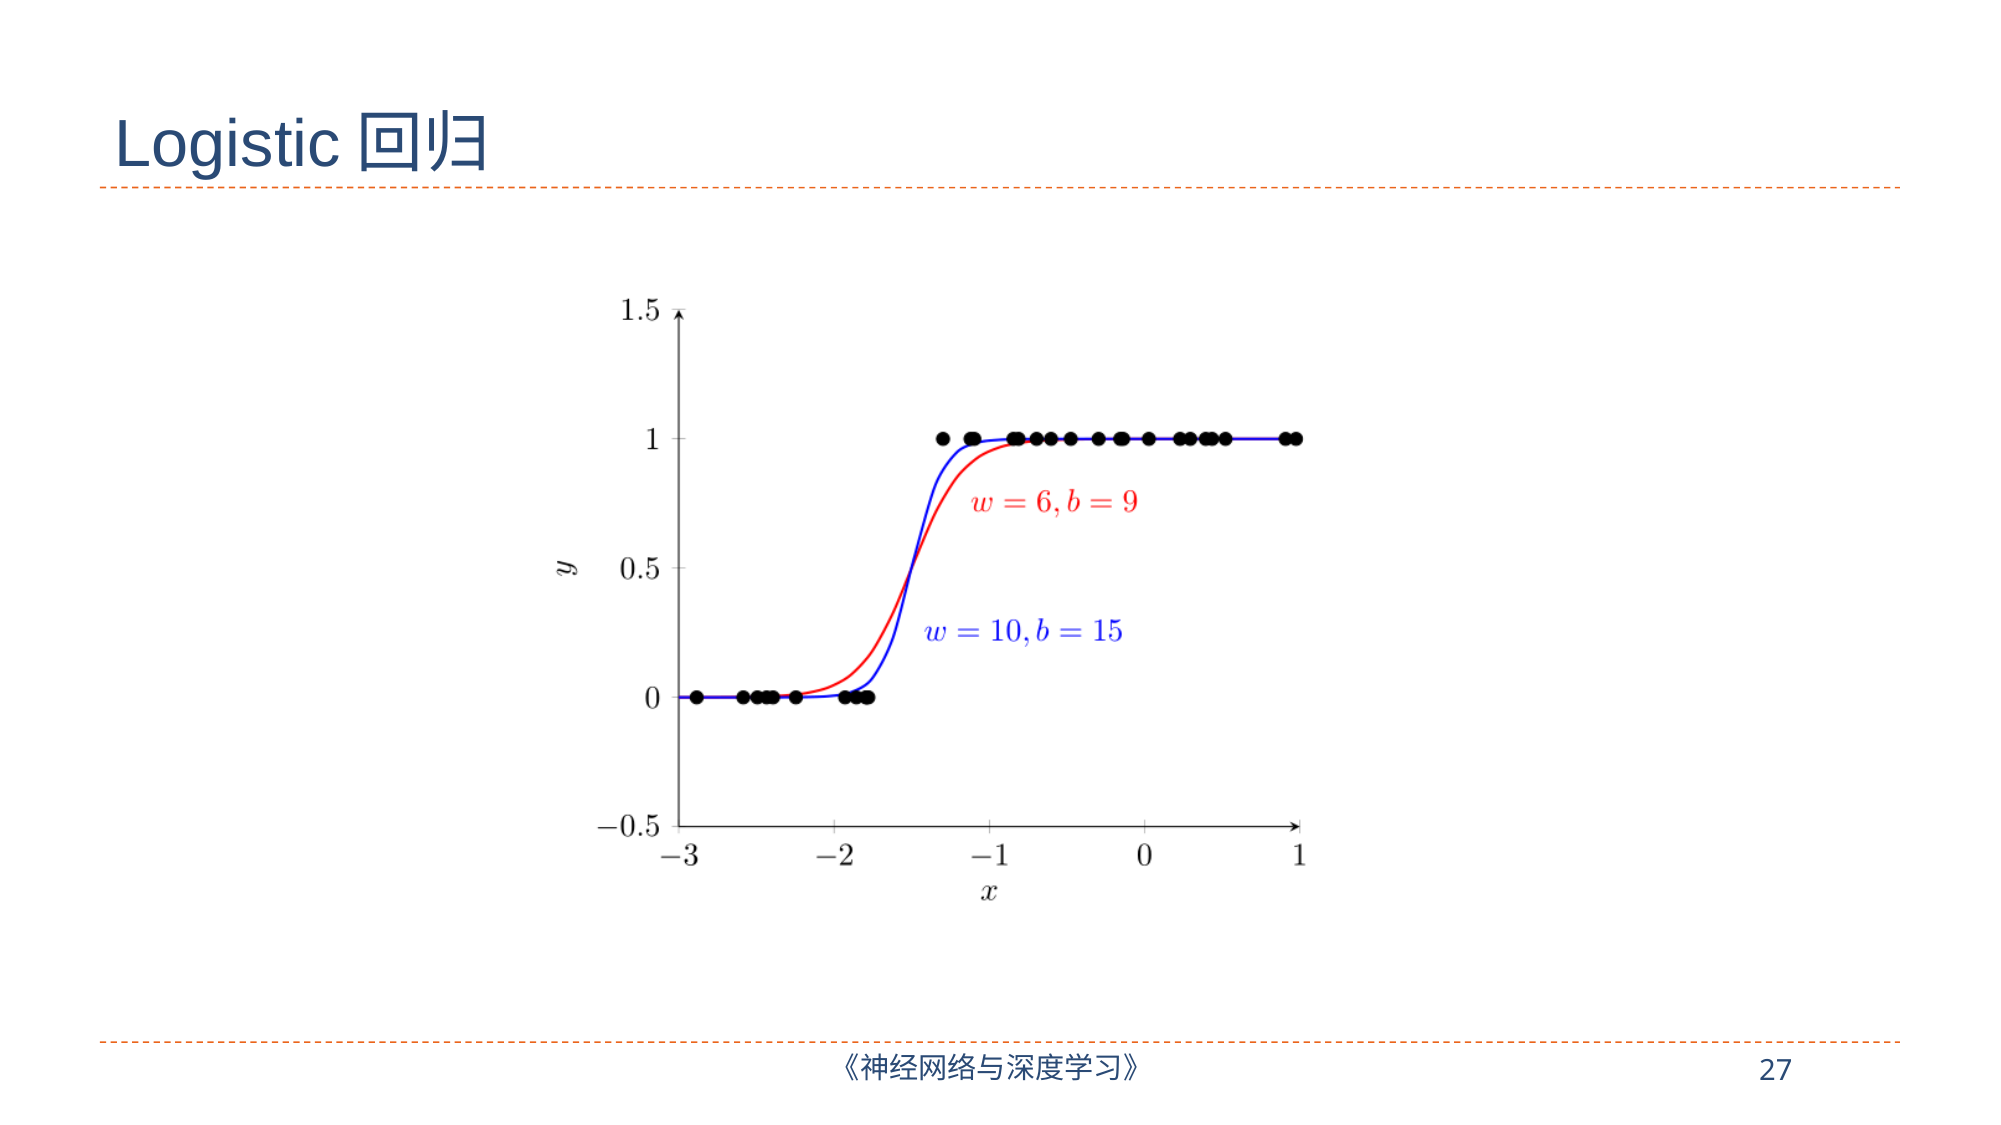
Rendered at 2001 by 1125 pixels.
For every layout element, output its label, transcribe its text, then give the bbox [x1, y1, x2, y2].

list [524, 274, 1370, 908]
title Logistic回归 [99, 24, 1900, 188]
